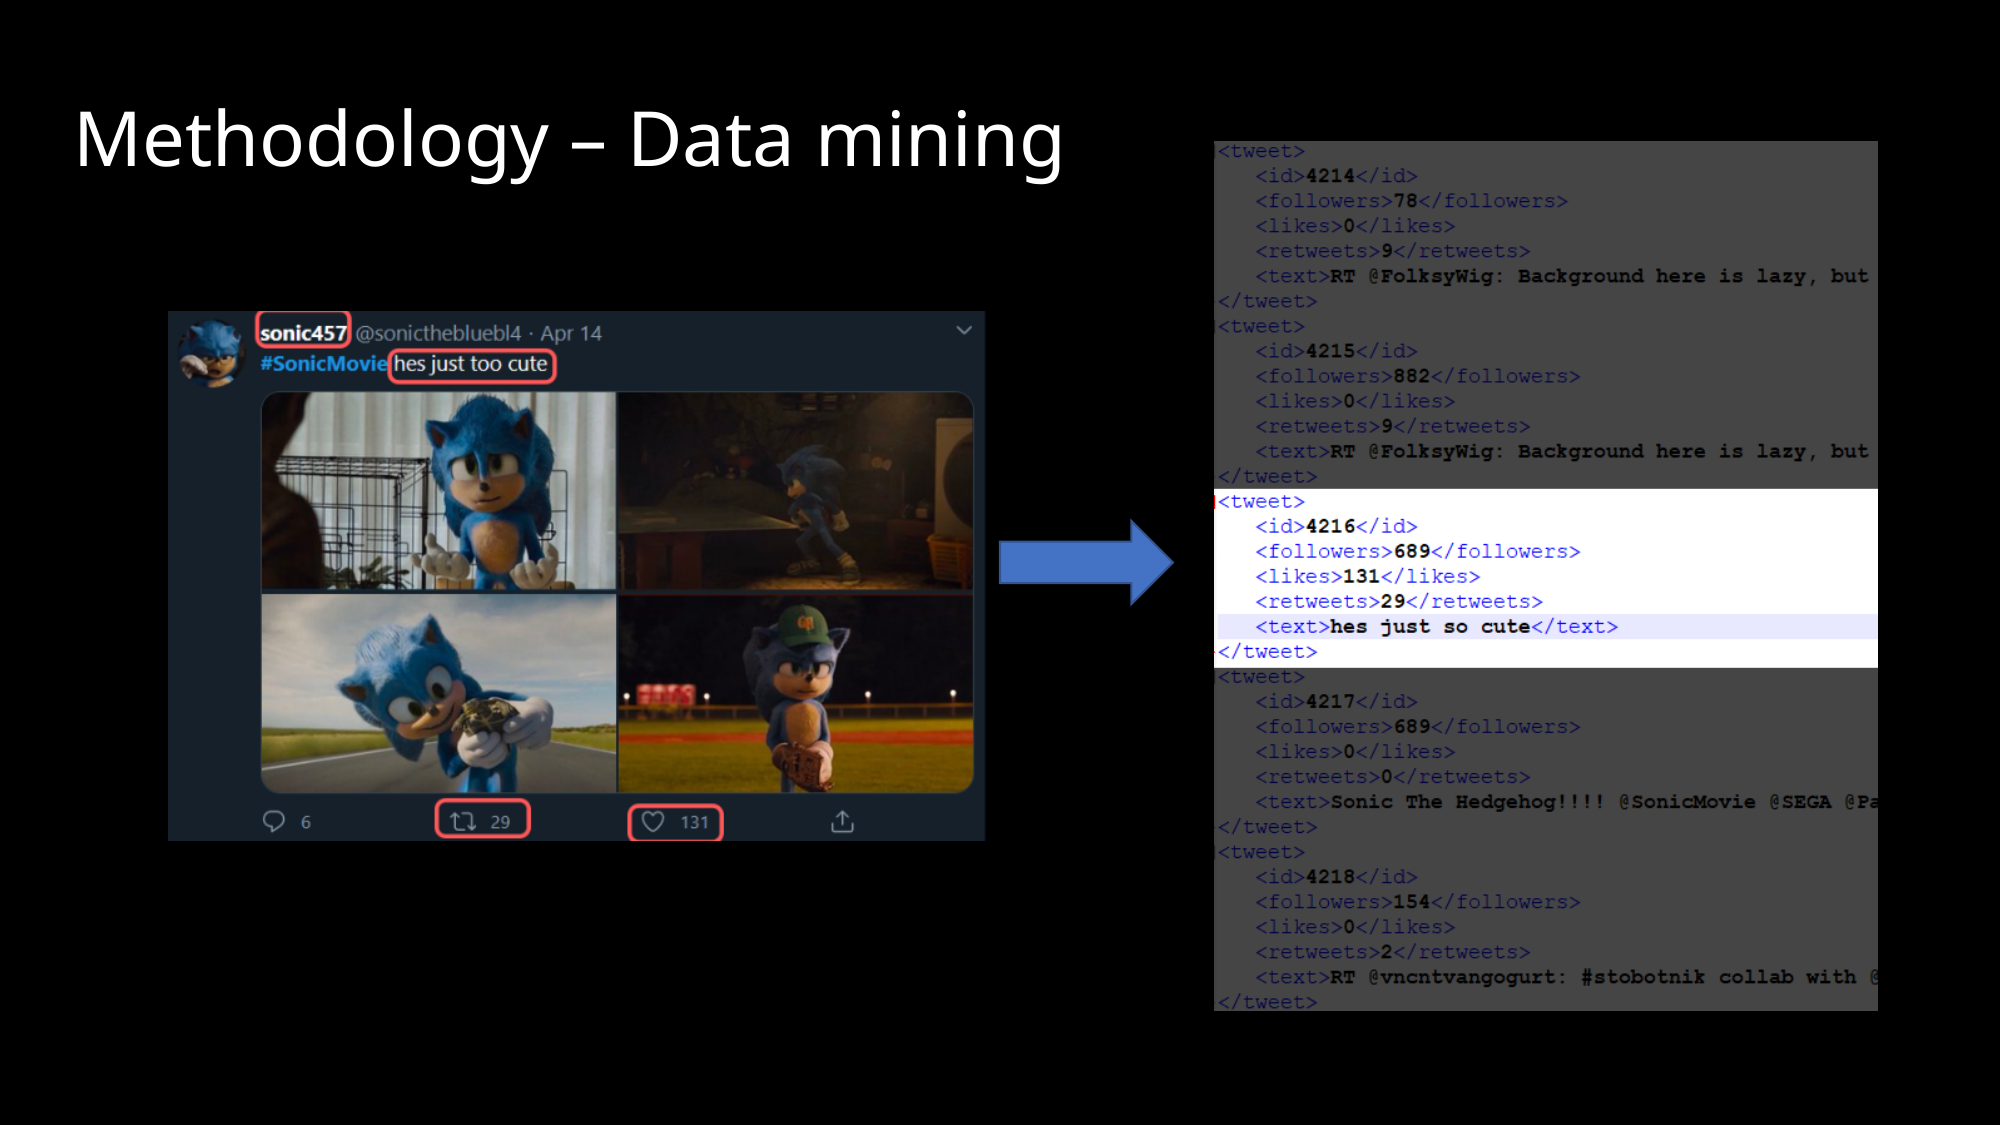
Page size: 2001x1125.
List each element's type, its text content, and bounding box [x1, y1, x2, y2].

picture [168, 311, 992, 841]
text_box [998, 518, 1175, 607]
title Methodology – Data mining [58, 92, 1198, 191]
picture [1214, 141, 1878, 1011]
